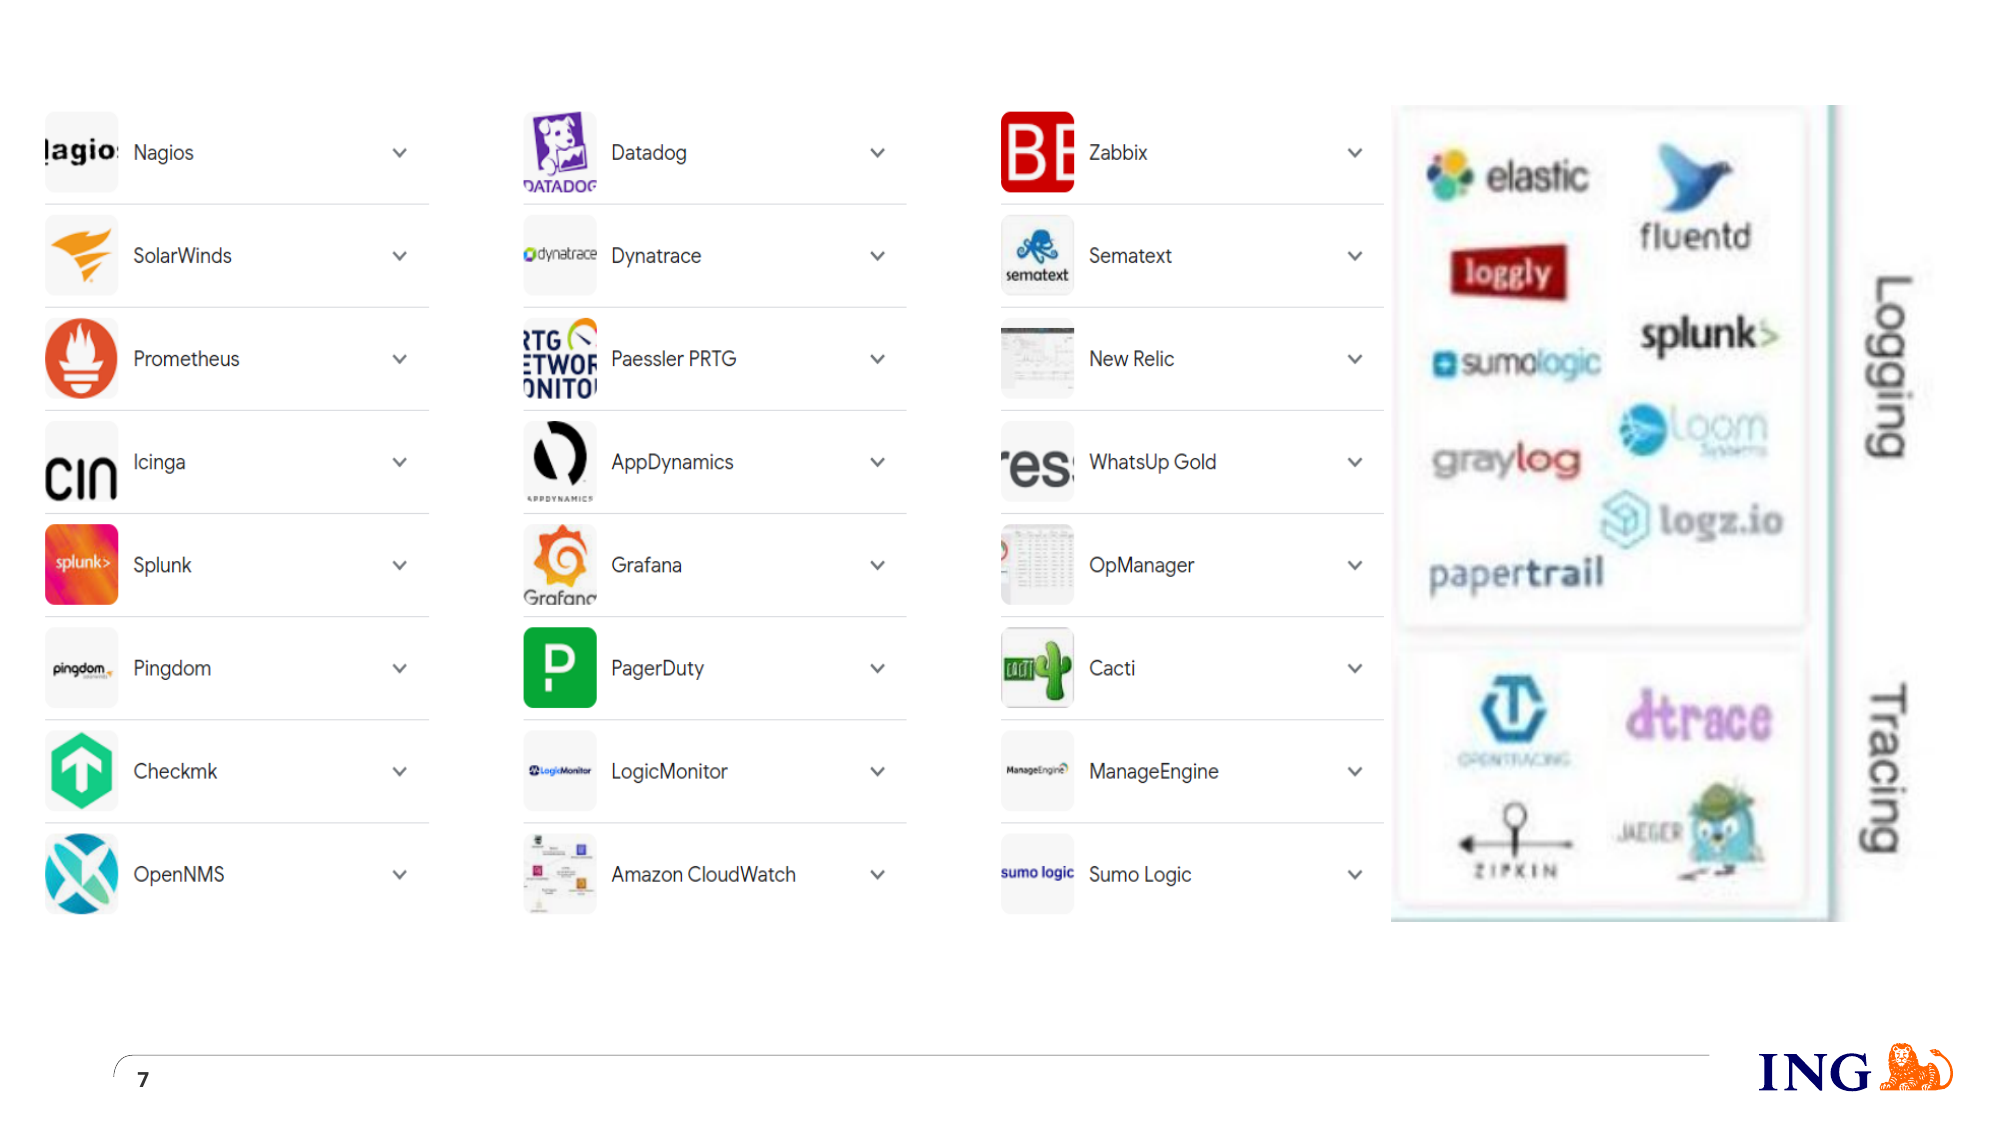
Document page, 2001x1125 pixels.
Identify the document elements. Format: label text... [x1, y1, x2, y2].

slide_number 7 [137, 1065, 219, 1097]
picture [36, 105, 1384, 921]
picture [1391, 105, 1957, 922]
